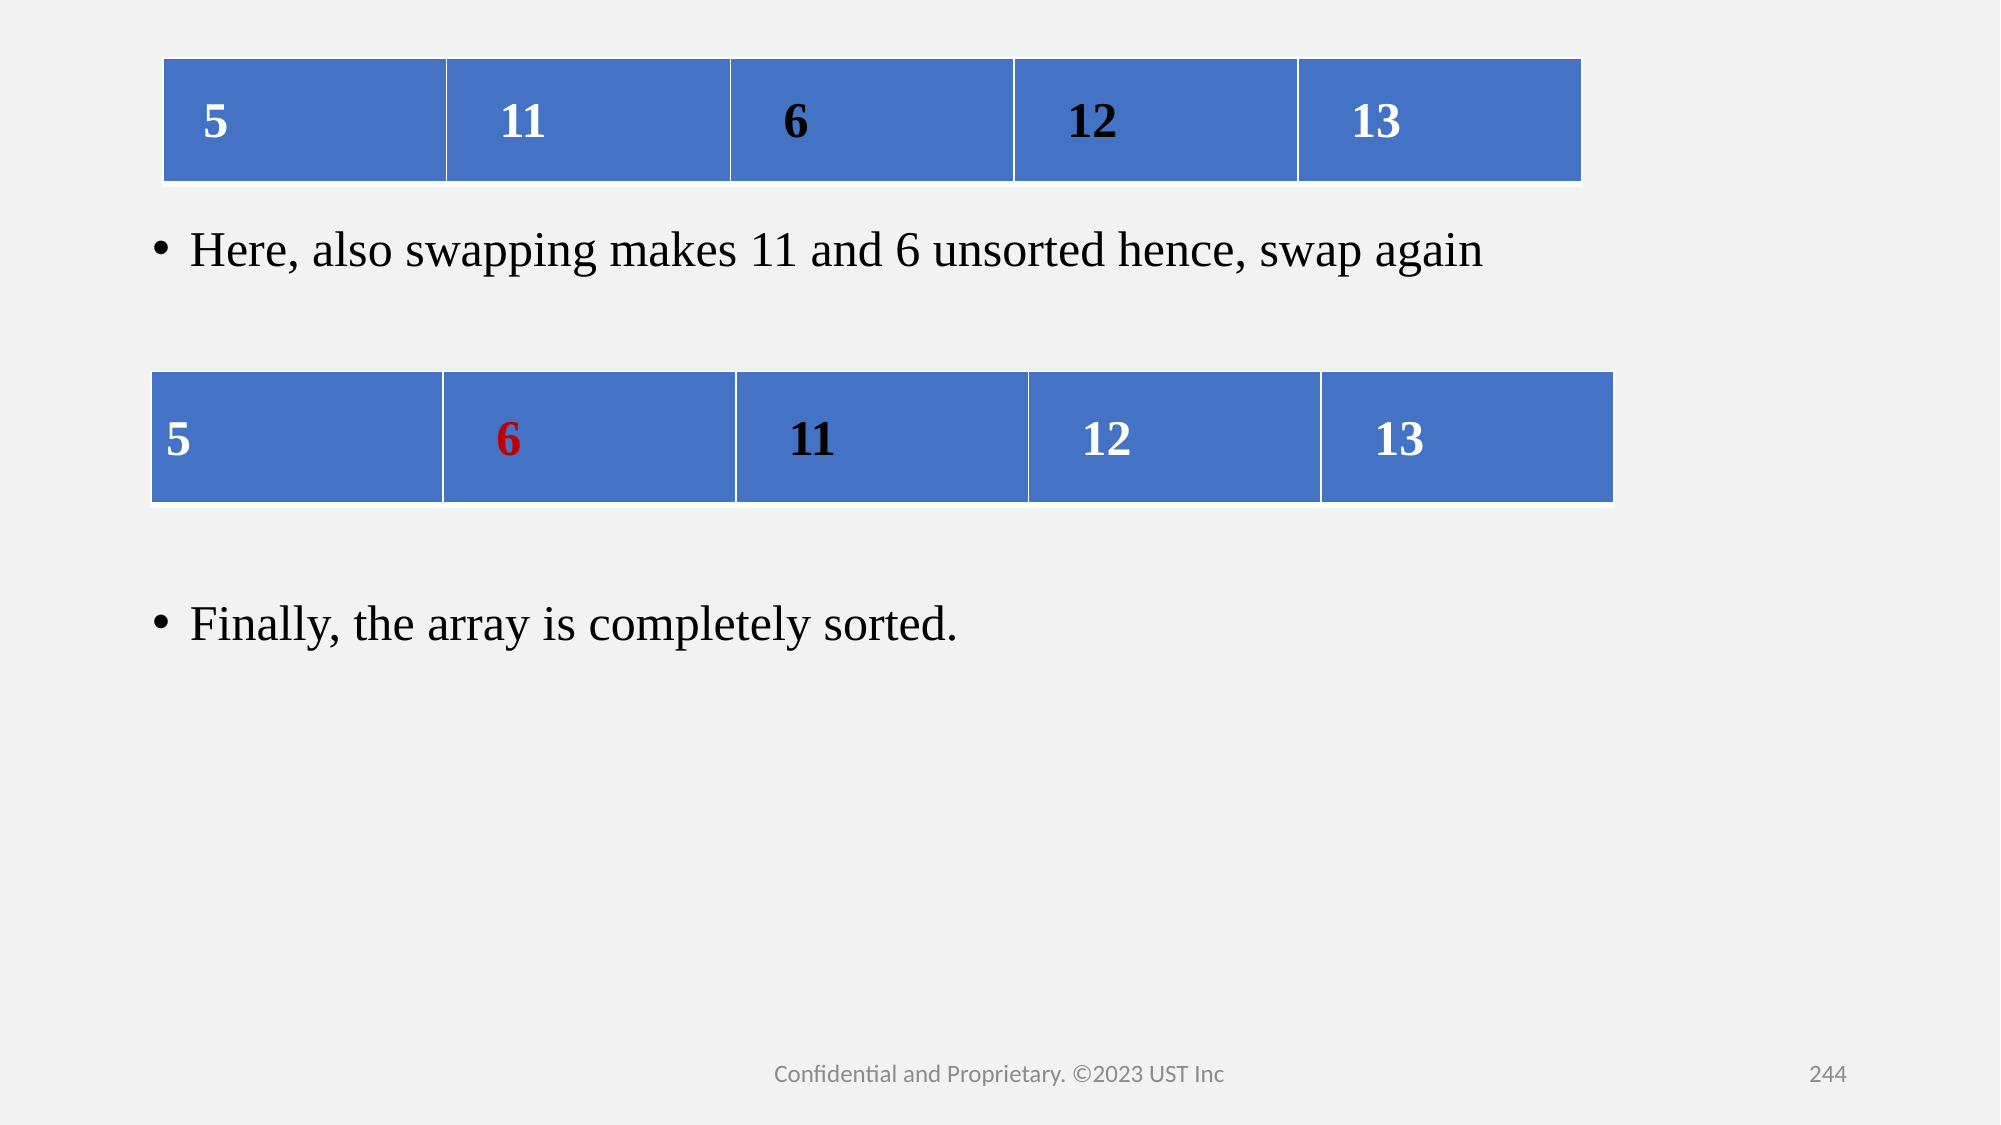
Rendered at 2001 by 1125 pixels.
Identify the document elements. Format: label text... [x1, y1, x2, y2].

footer Confidential and Proprietary. ©2023 UST Inc [662, 1042, 1338, 1103]
table_header 12 [1015, 59, 1297, 181]
table_header 5 [164, 59, 446, 181]
table_header 13 [1299, 59, 1581, 181]
list Here, also swapping makes 11 and 6 unsorted hence, swap again Finally, the array is completely sorted. [137, 59, 1863, 1014]
table_header 6 [444, 372, 735, 502]
table_header 12 [1029, 372, 1320, 502]
slide_number 244 [1412, 1042, 1863, 1103]
table_header 6 [731, 59, 1013, 181]
table_header 11 [737, 372, 1028, 502]
table_header 13 [1322, 372, 1613, 502]
table_header 5 [152, 372, 442, 502]
table_header 11 [447, 59, 730, 181]
